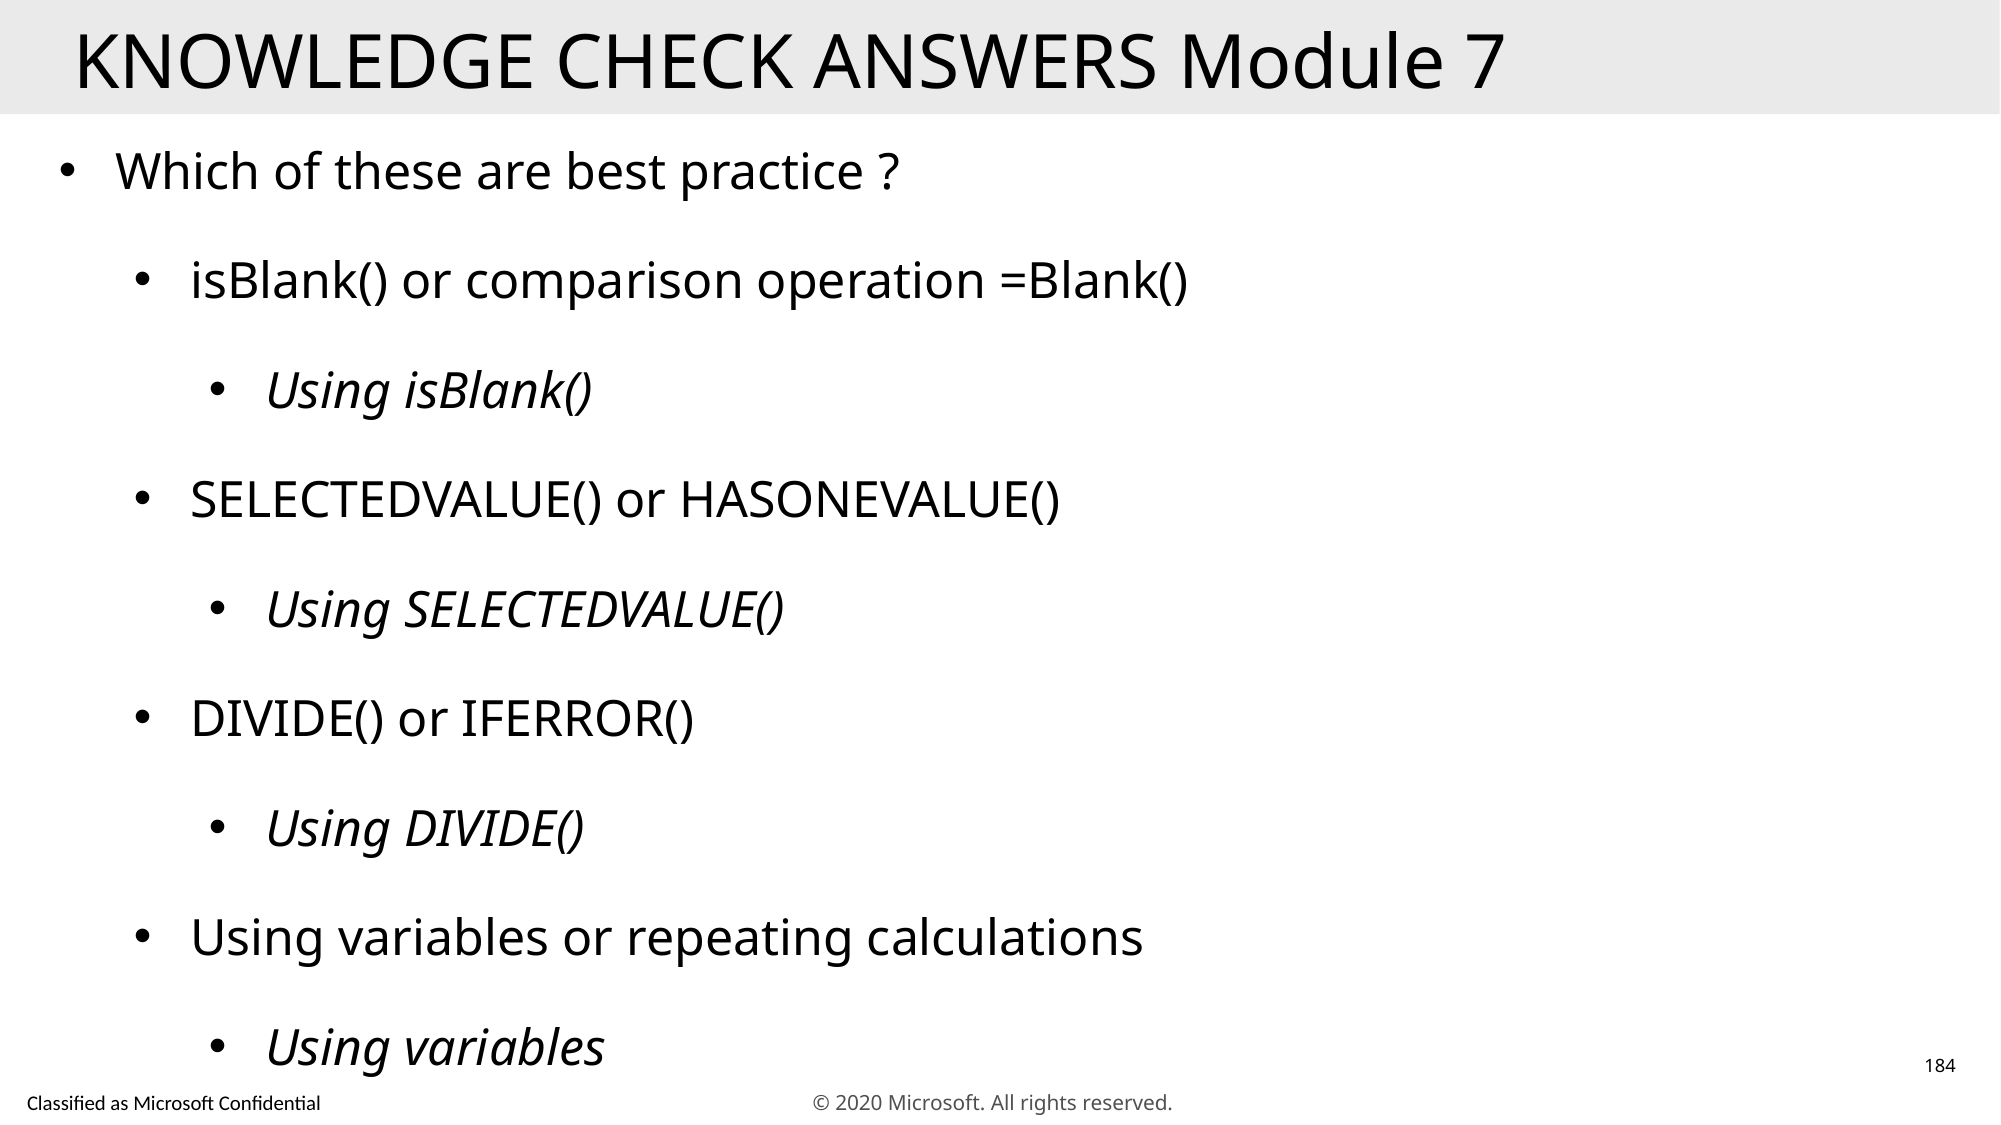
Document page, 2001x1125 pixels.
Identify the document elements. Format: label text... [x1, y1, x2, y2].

text_box [0, 0, 2000, 115]
text_box Which of these are best practice ? isBlank() or comparison operation =Blank() Using isBlank() SELECTEDVALUE() or HASONEVALUE() Using SELECTEDVALUE() DIVIDE() or IFERROR() Using DIVIDE() Using variables or repeating calculations Using variables [44, 119, 1855, 1083]
slide_number 184 [1864, 1056, 1956, 1078]
footer © 2020 Microsoft. All rights reserved. [663, 1084, 1338, 1122]
title KNOWLEDGE CHECK ANSWERS Module 7 [58, 6, 1879, 209]
